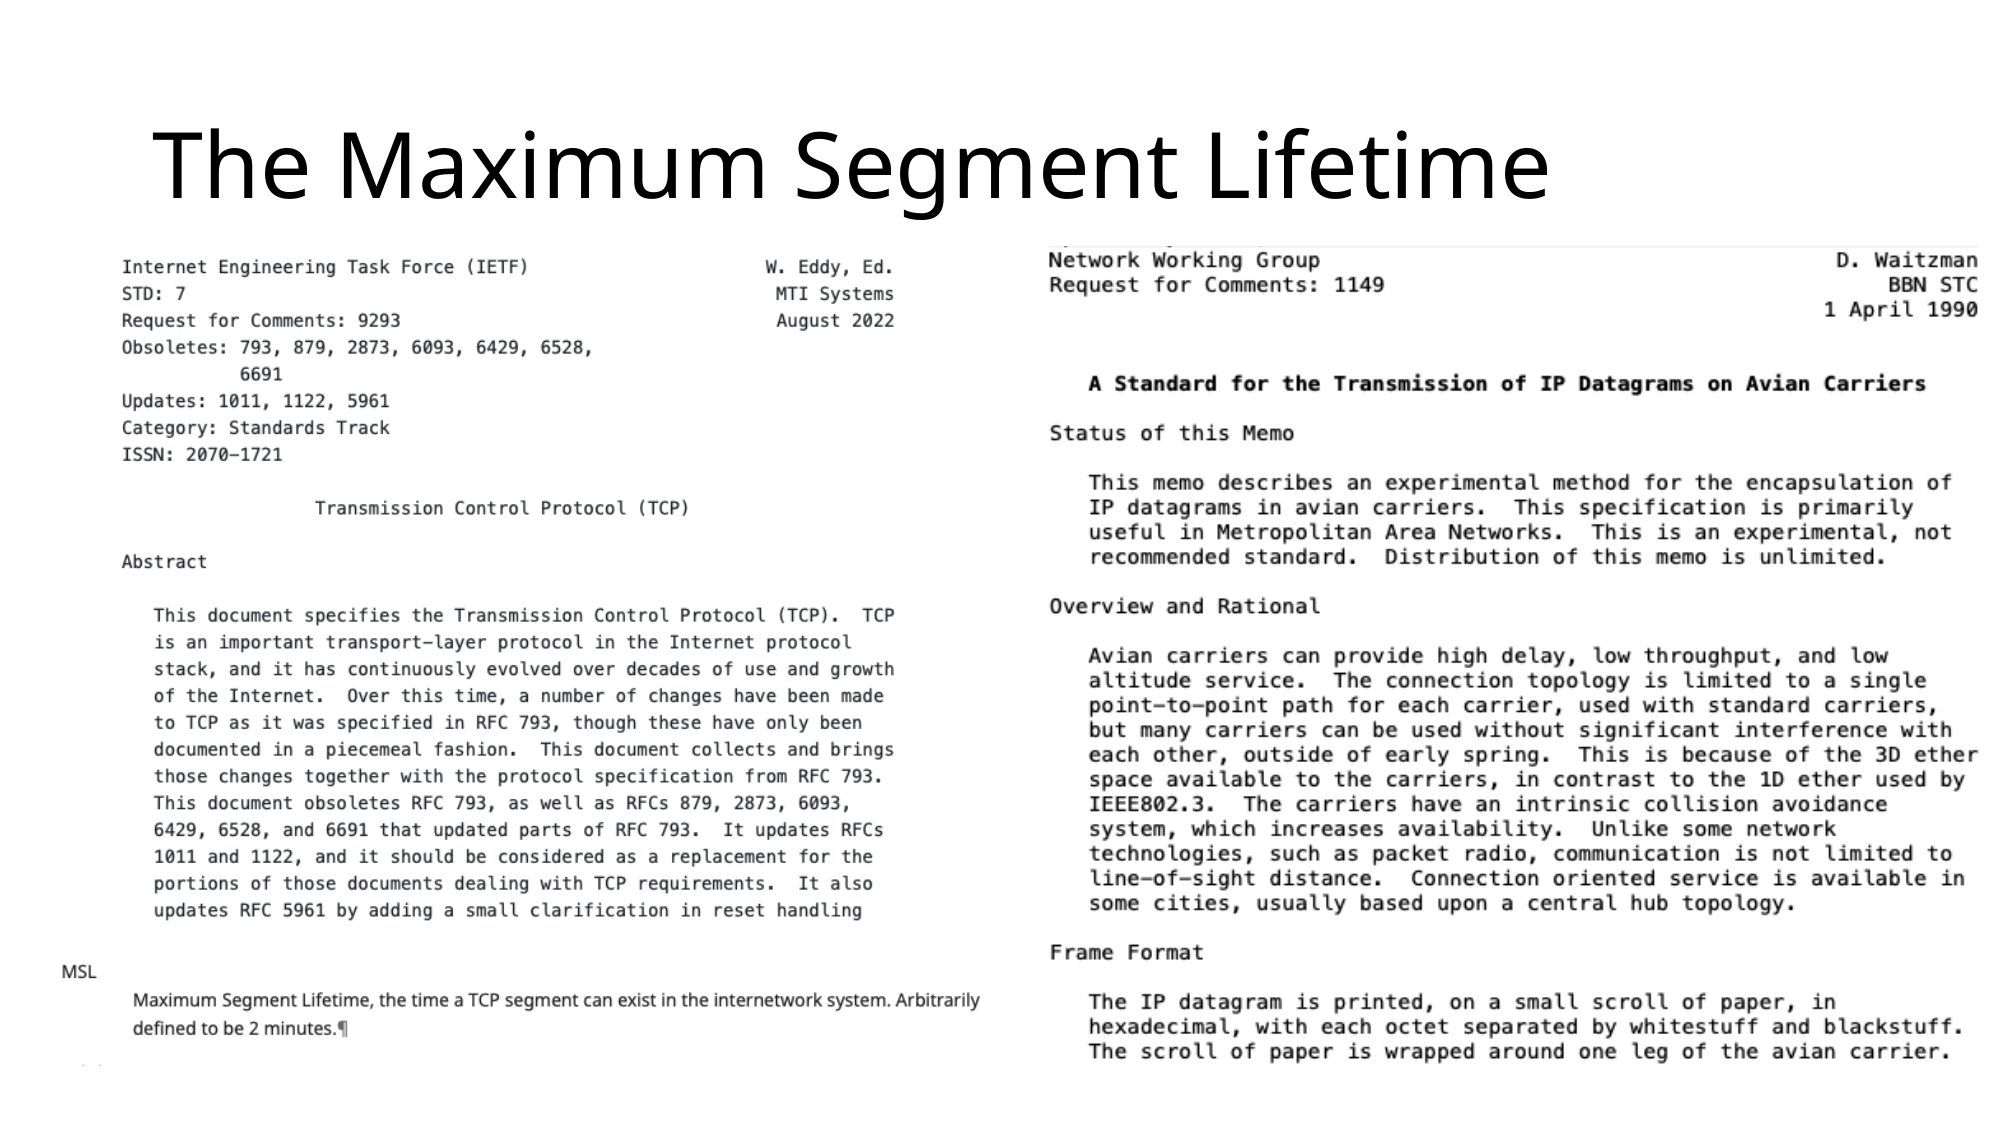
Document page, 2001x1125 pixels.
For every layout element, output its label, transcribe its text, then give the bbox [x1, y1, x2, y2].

title The Maximum Segment Lifetime [137, 59, 1863, 278]
picture [50, 955, 1012, 1066]
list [113, 244, 927, 923]
picture [1035, 246, 1989, 1067]
